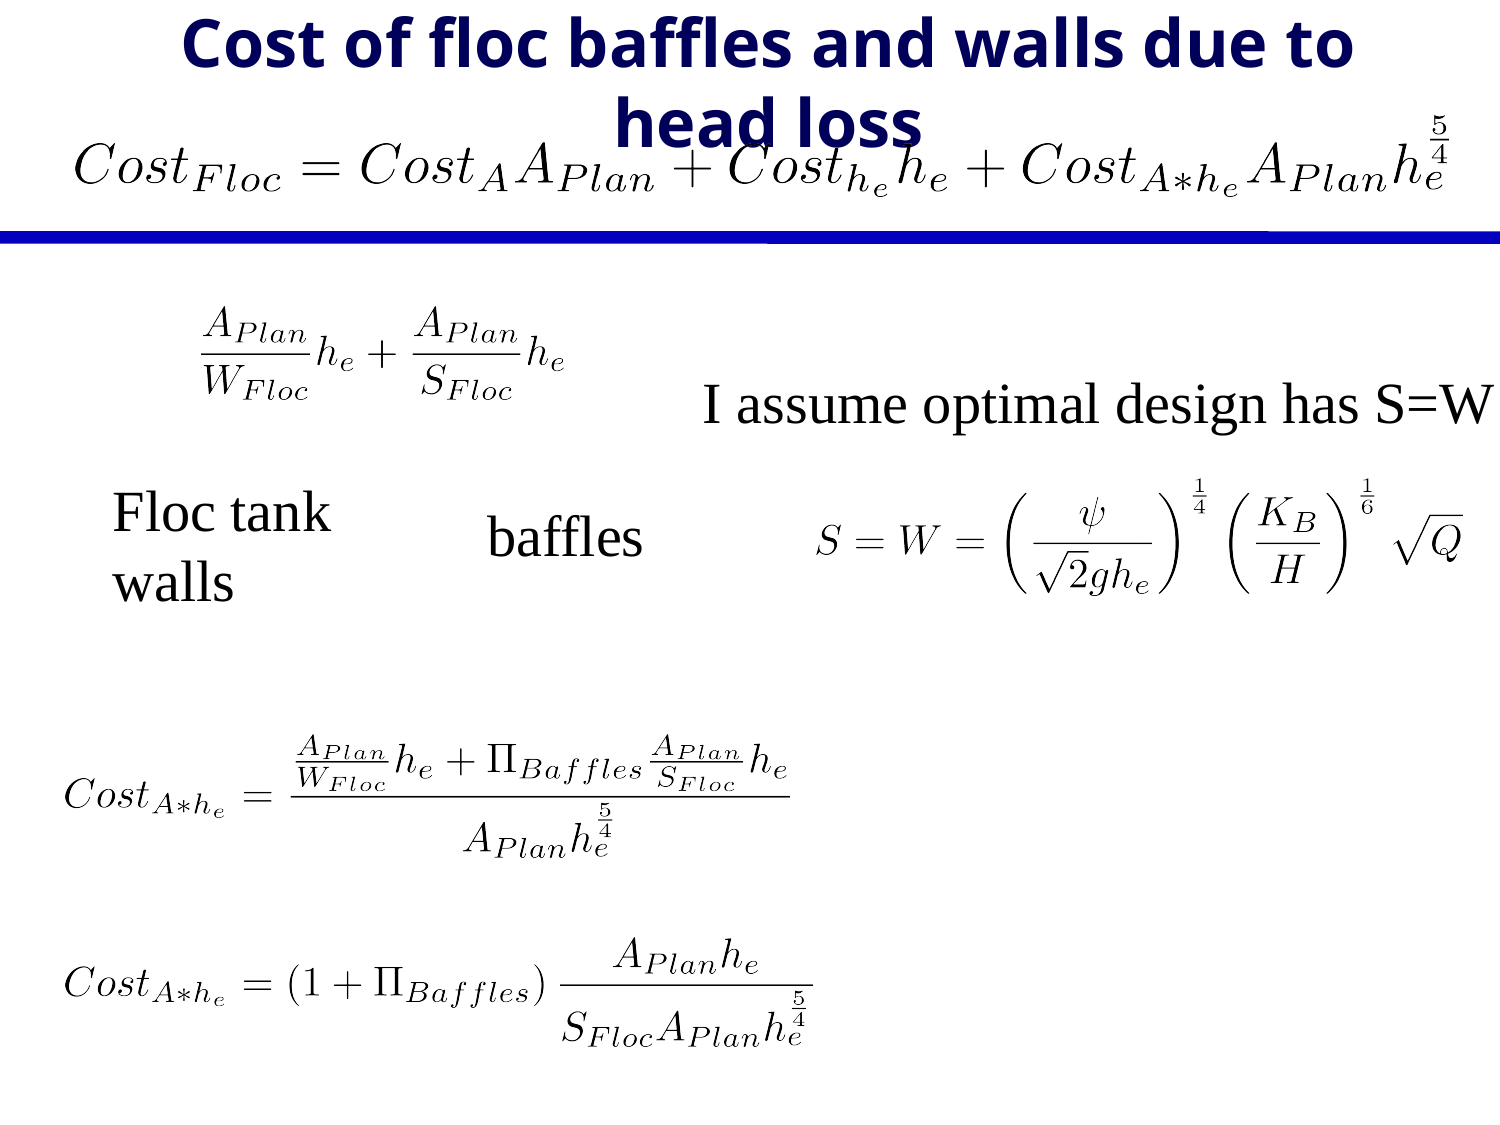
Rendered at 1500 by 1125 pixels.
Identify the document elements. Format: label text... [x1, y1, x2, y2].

picture [64, 733, 790, 858]
text_box I assume optimal design has S=W [688, 357, 1500, 443]
title Cost of floc baffles and walls due to head loss [75, 37, 1463, 124]
text_box baffles [472, 490, 802, 576]
picture [64, 937, 813, 1047]
picture [74, 115, 1450, 197]
picture [200, 306, 564, 400]
picture [815, 478, 1463, 596]
text_box Floc tank walls [98, 465, 428, 621]
